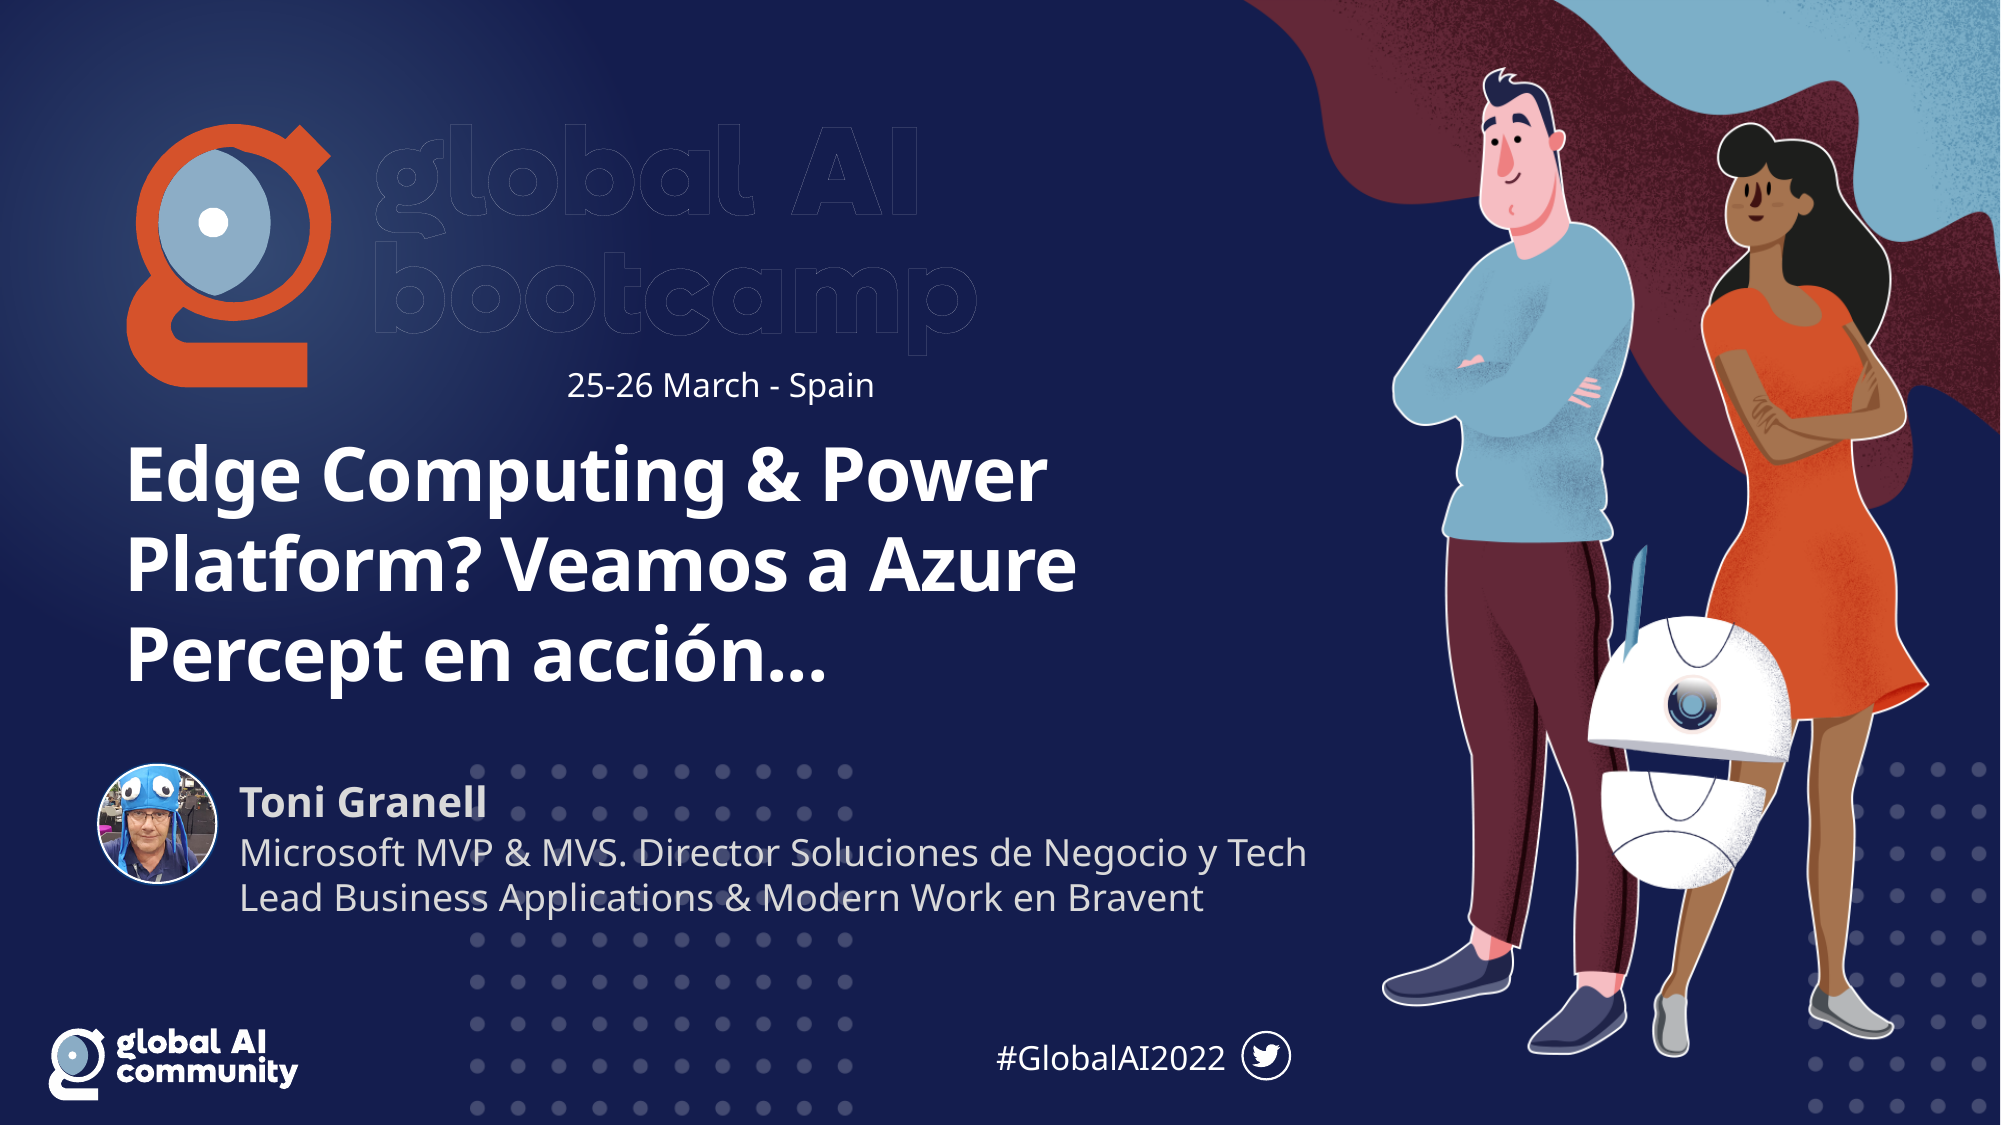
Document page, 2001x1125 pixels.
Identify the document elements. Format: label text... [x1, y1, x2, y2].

list Microsoft MVP & MVS. Director Soluciones de Negocio y Tech Lead Business Applications & Modern Work en Bravent [238, 828, 1360, 920]
title Edge Computing & Power Platform? Veamos a Azure Percept en acción... [124, 423, 1117, 696]
list Toni Granell [238, 775, 1143, 827]
picture [0, 0, 2001, 1125]
